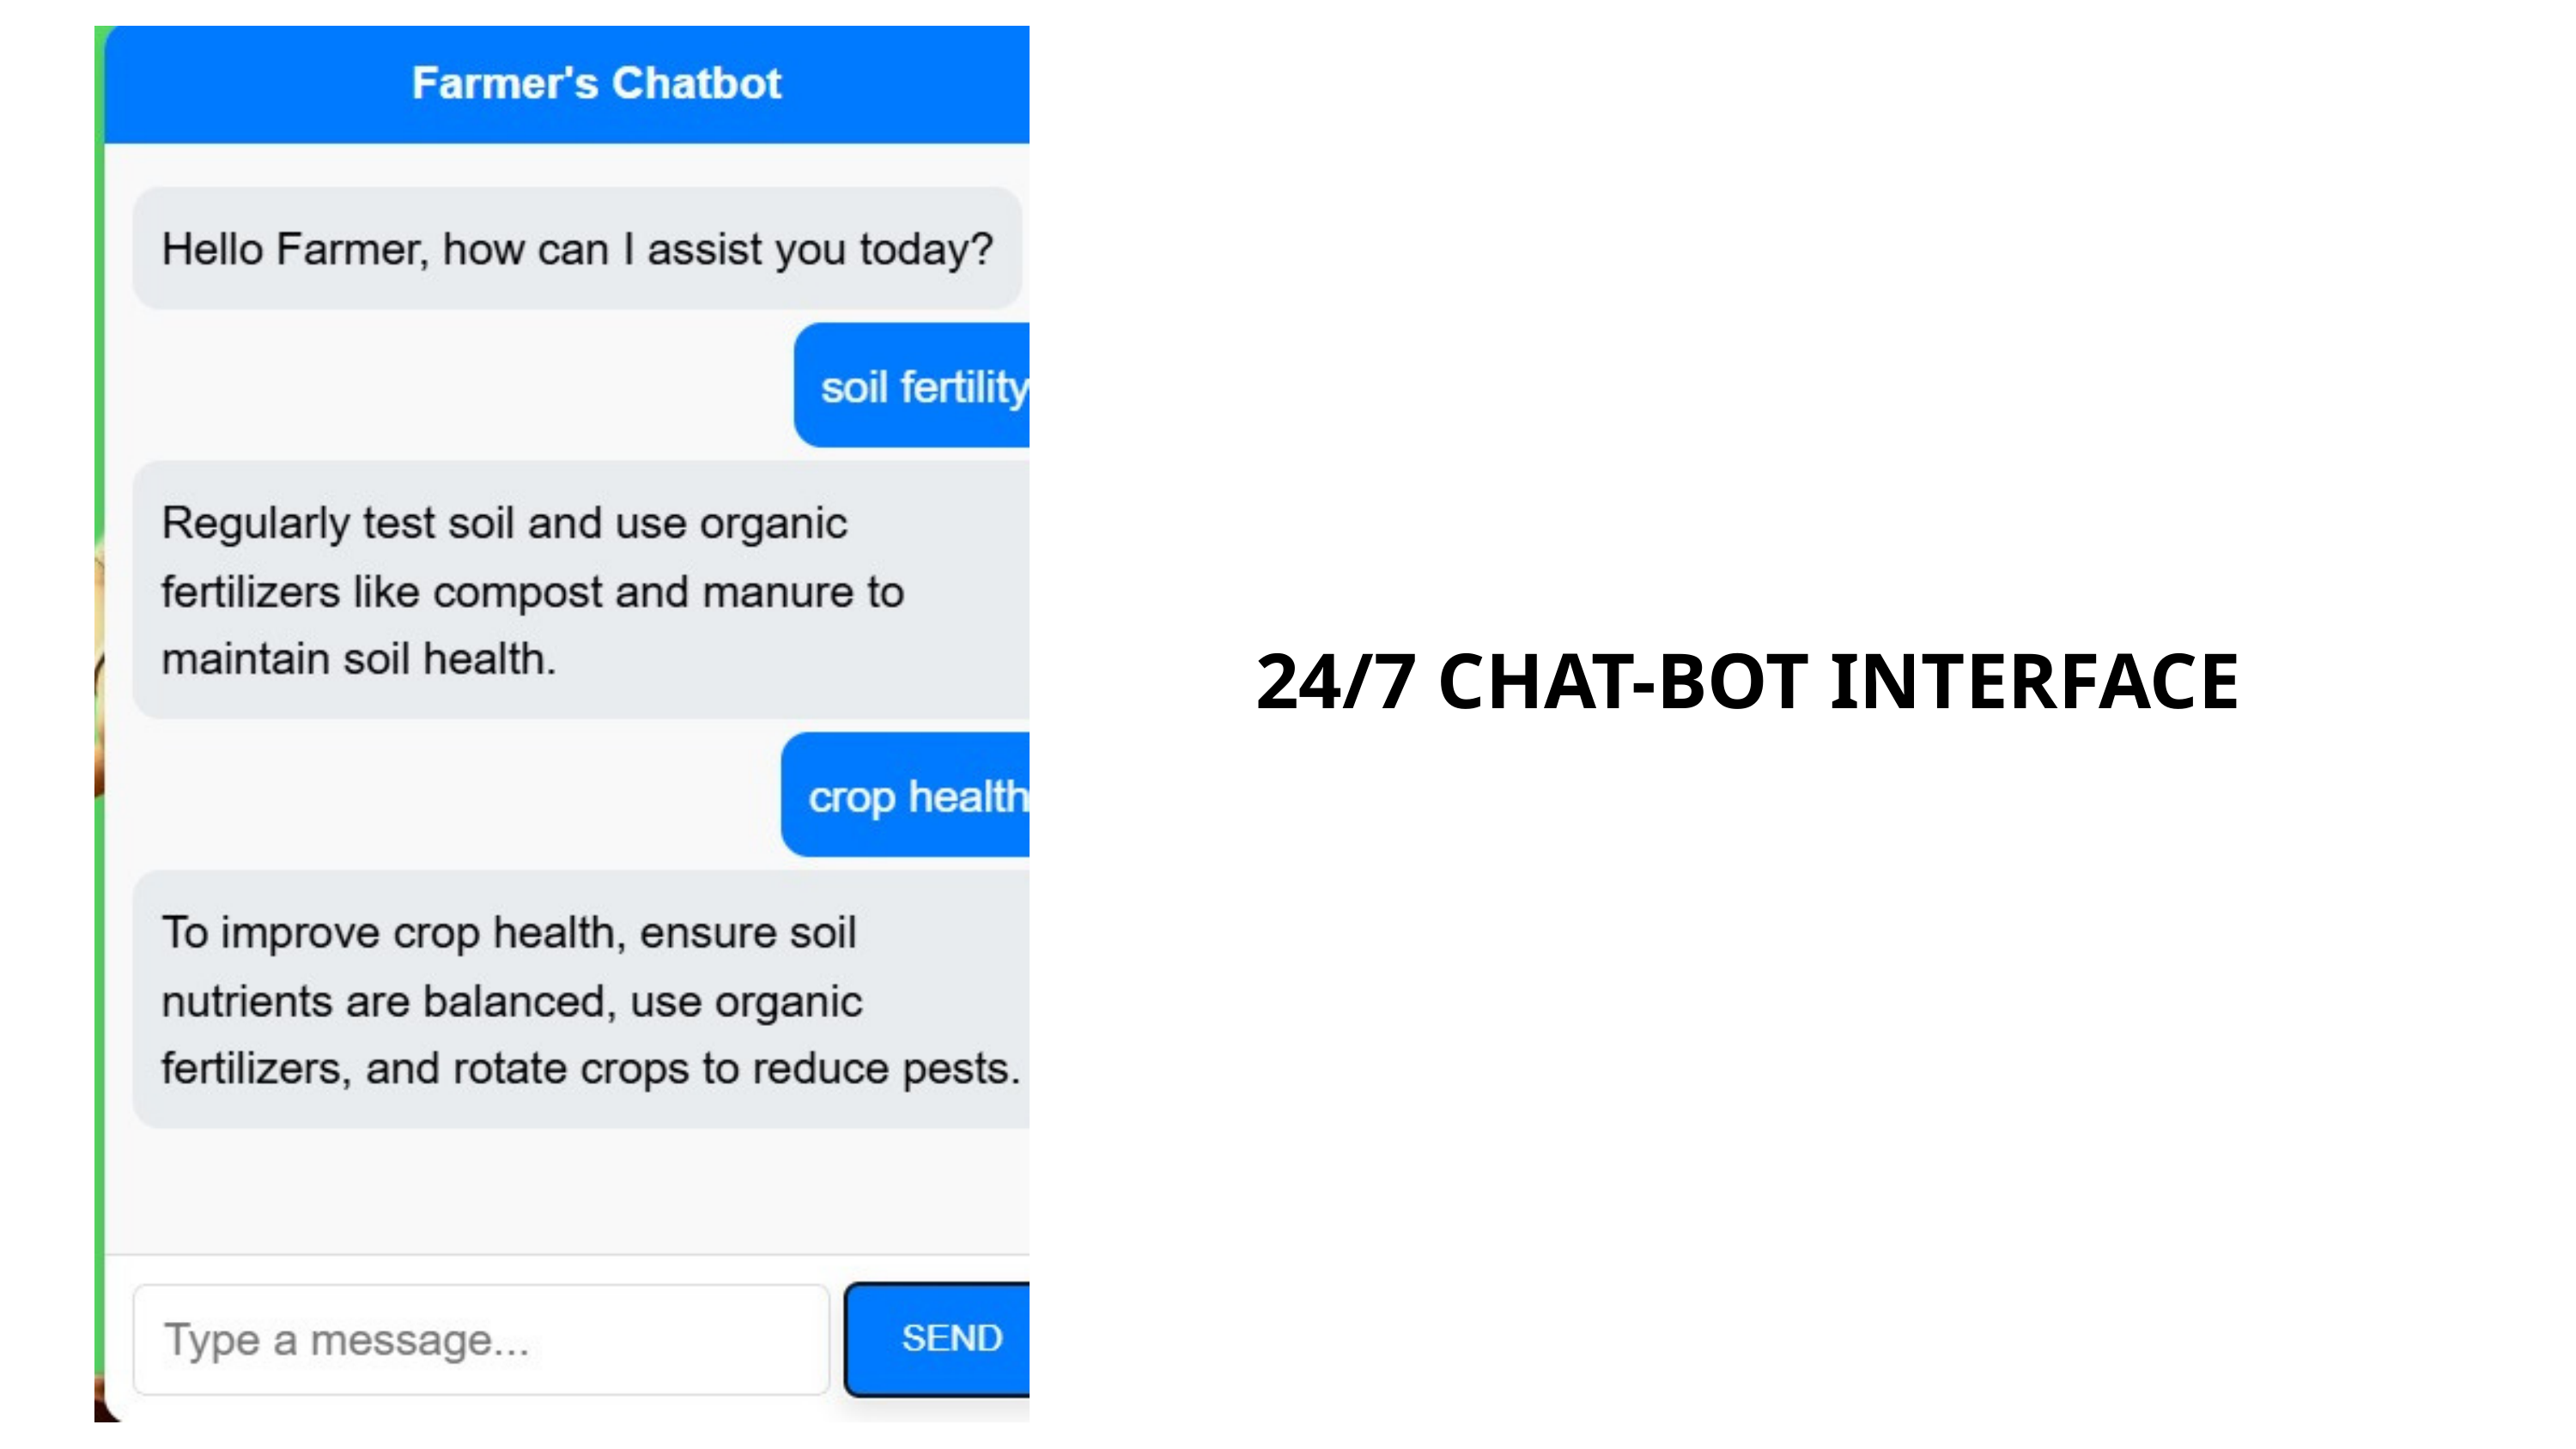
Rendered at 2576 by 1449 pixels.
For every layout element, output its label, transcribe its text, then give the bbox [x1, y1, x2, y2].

text_box 24/7 CHAT-BOT INTERFACE [1236, 628, 2262, 724]
text_box [94, 26, 1030, 1422]
